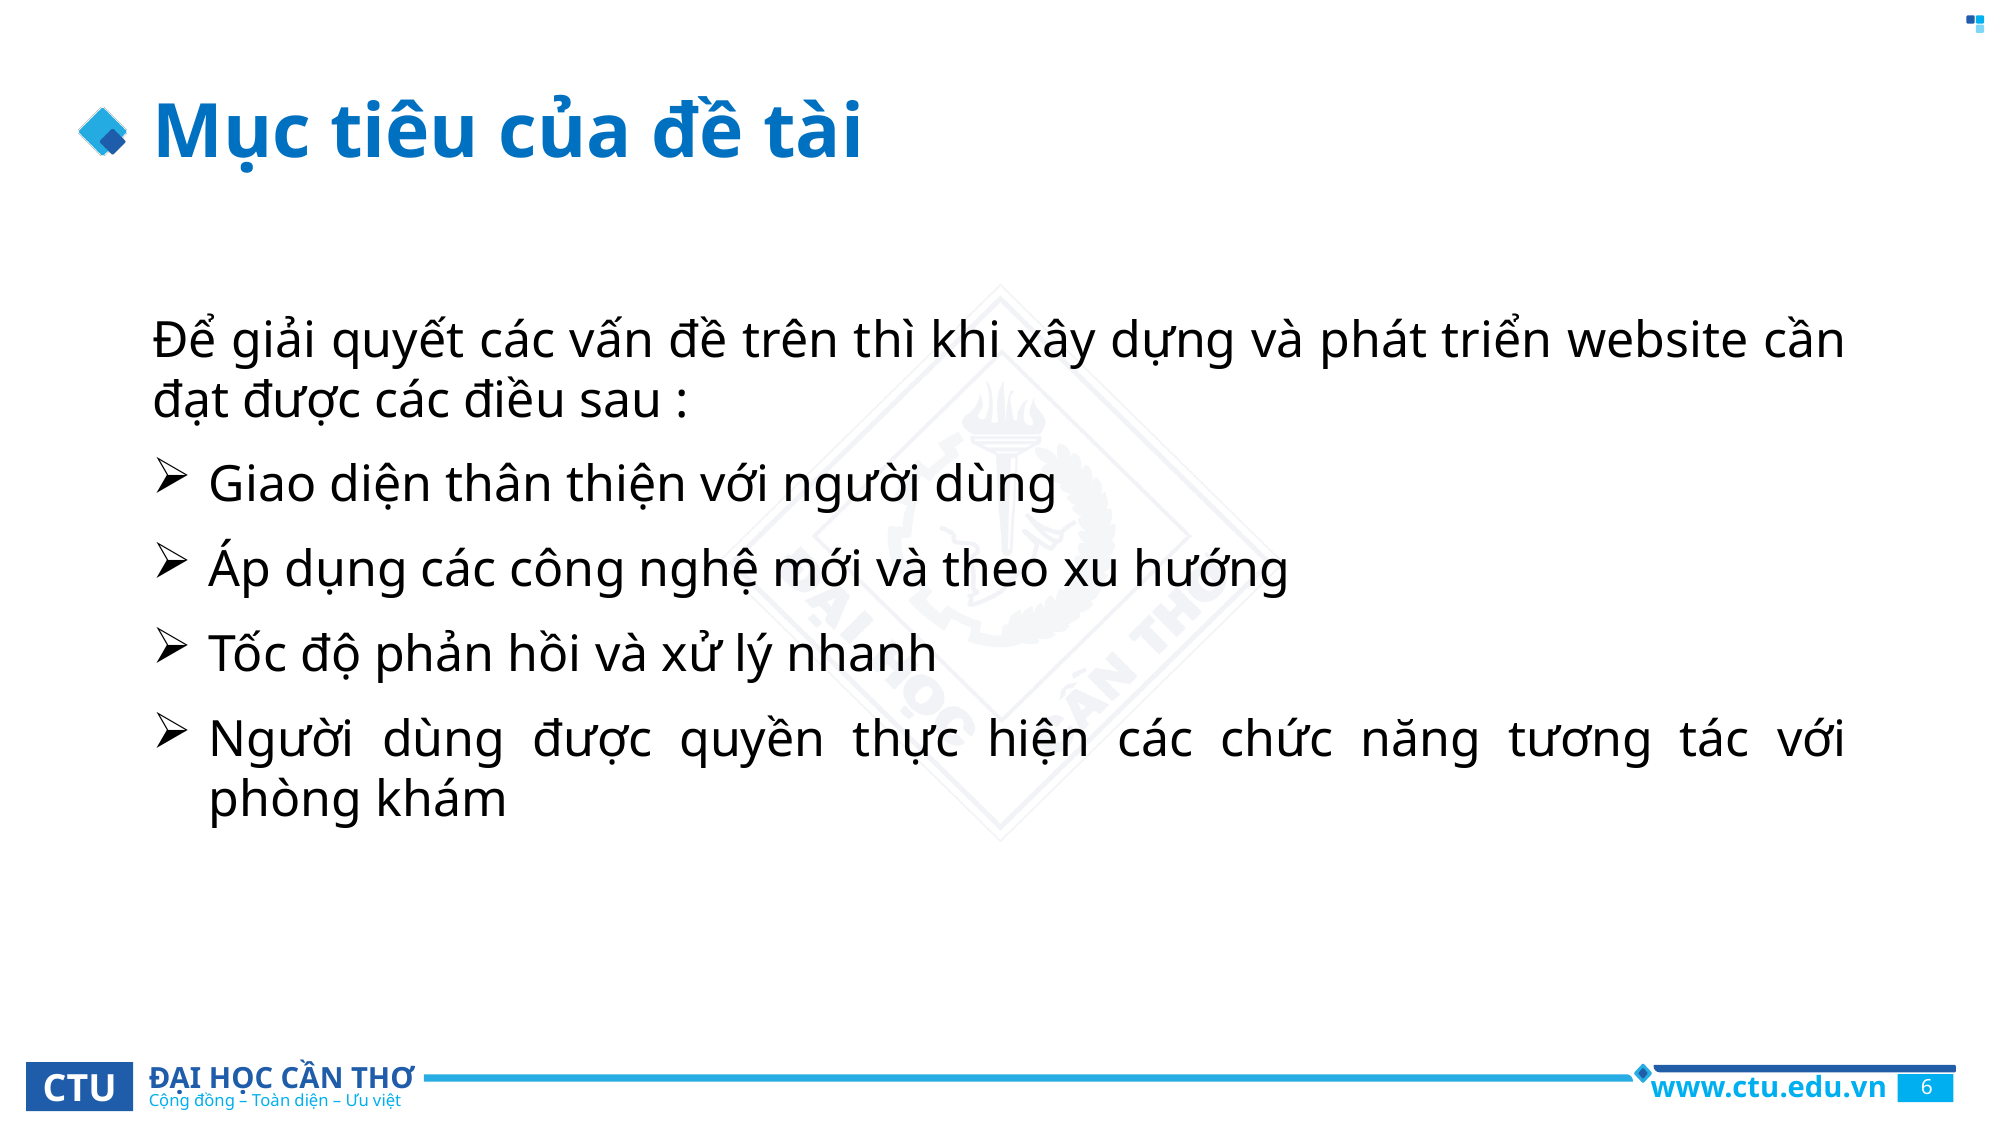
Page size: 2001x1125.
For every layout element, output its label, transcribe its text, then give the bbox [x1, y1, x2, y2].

title Mục tiêu của đề tài [137, 24, 1863, 243]
picture [78, 107, 127, 156]
list Để giải quyết các vấn đề trên thì khi xây dựng và phát triển website cần đạt được các điều sau : Giao diện thân thiện với người dùng Áp dụng các công nghệ mới và theo xu hướng Tốc độ phản hồi và xử lý nhanh Người dùng được quyền thực hiện các chức năng tương tác với phòng khám [137, 299, 1863, 1014]
